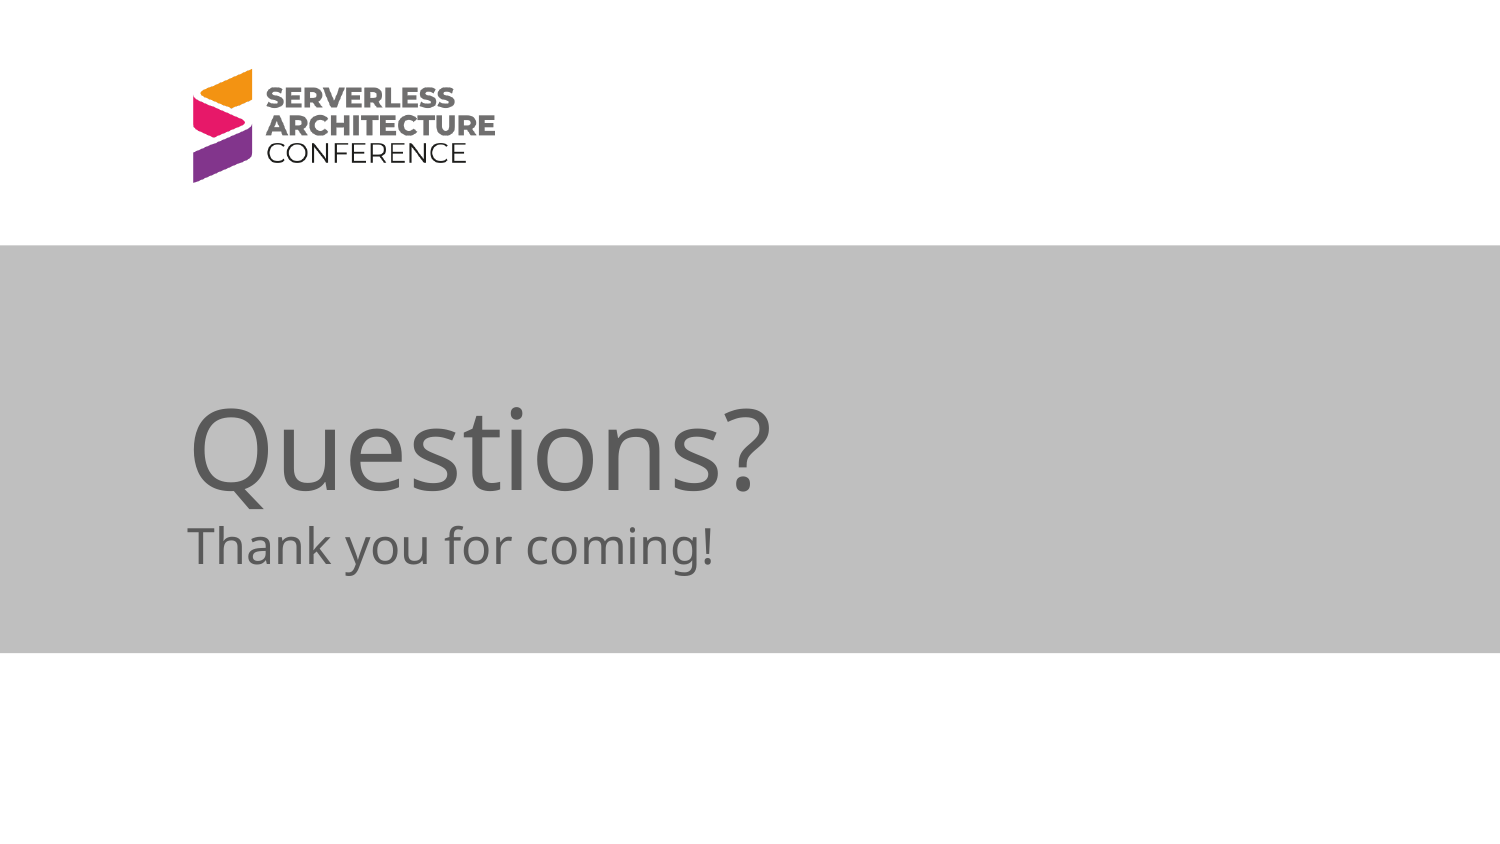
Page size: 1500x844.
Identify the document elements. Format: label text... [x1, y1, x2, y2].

list Thank you for coming! [187, 514, 1342, 575]
title Questions? [187, 401, 1341, 514]
picture [190, 67, 499, 183]
